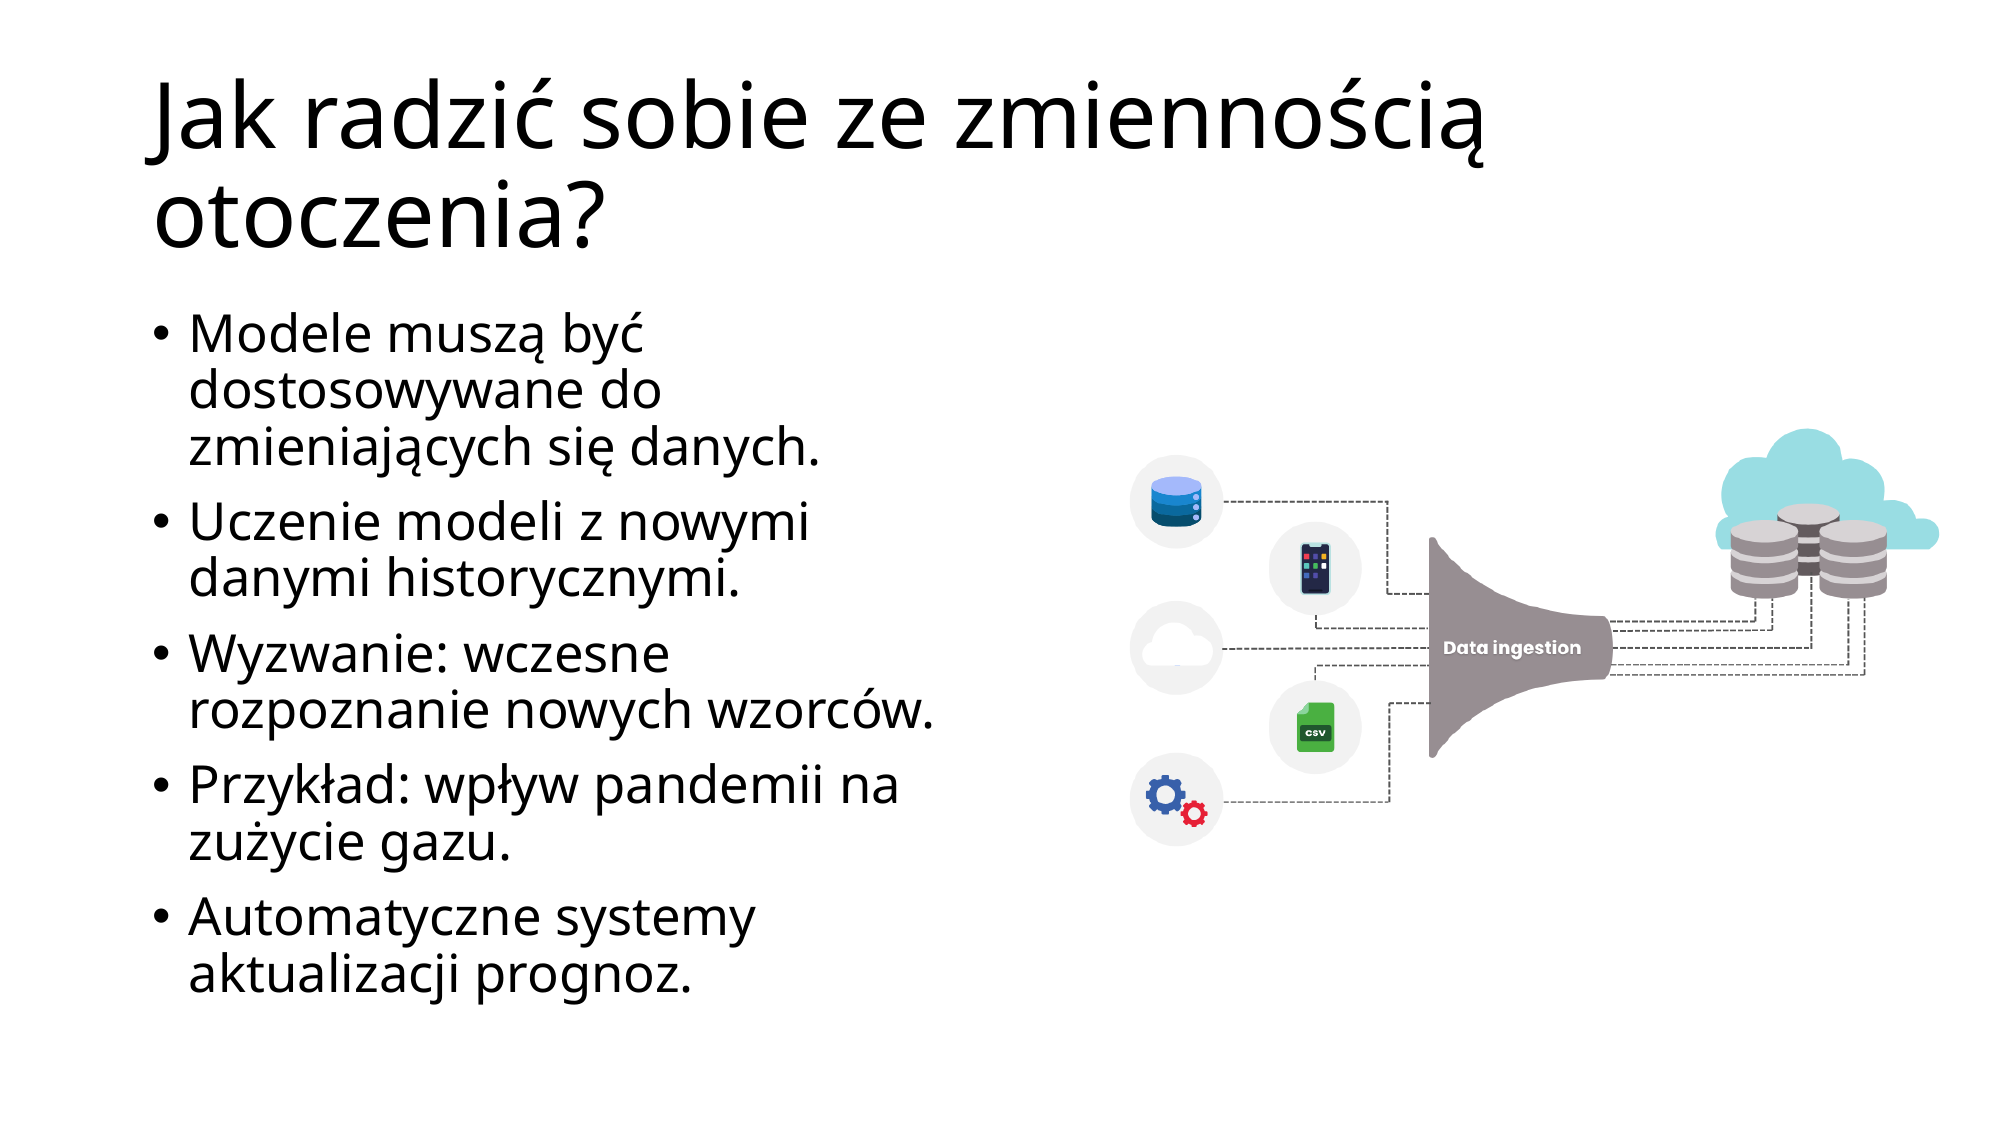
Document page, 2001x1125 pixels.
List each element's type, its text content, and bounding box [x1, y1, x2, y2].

title Jak radzić sobie ze zmiennością otoczenia? [137, 59, 1863, 278]
list Modele muszą być dostosowywane do zmieniających się danych. Uczenie modeli z nowymi danymi historycznymi. Wyzwanie: wczesne rozpoznanie nowych wzorców. Przykład: wpływ pandemii na zużycie gazu. Automatyczne systemy aktualizacji prognoz. [137, 299, 1000, 1014]
picture [1056, 400, 1975, 860]
